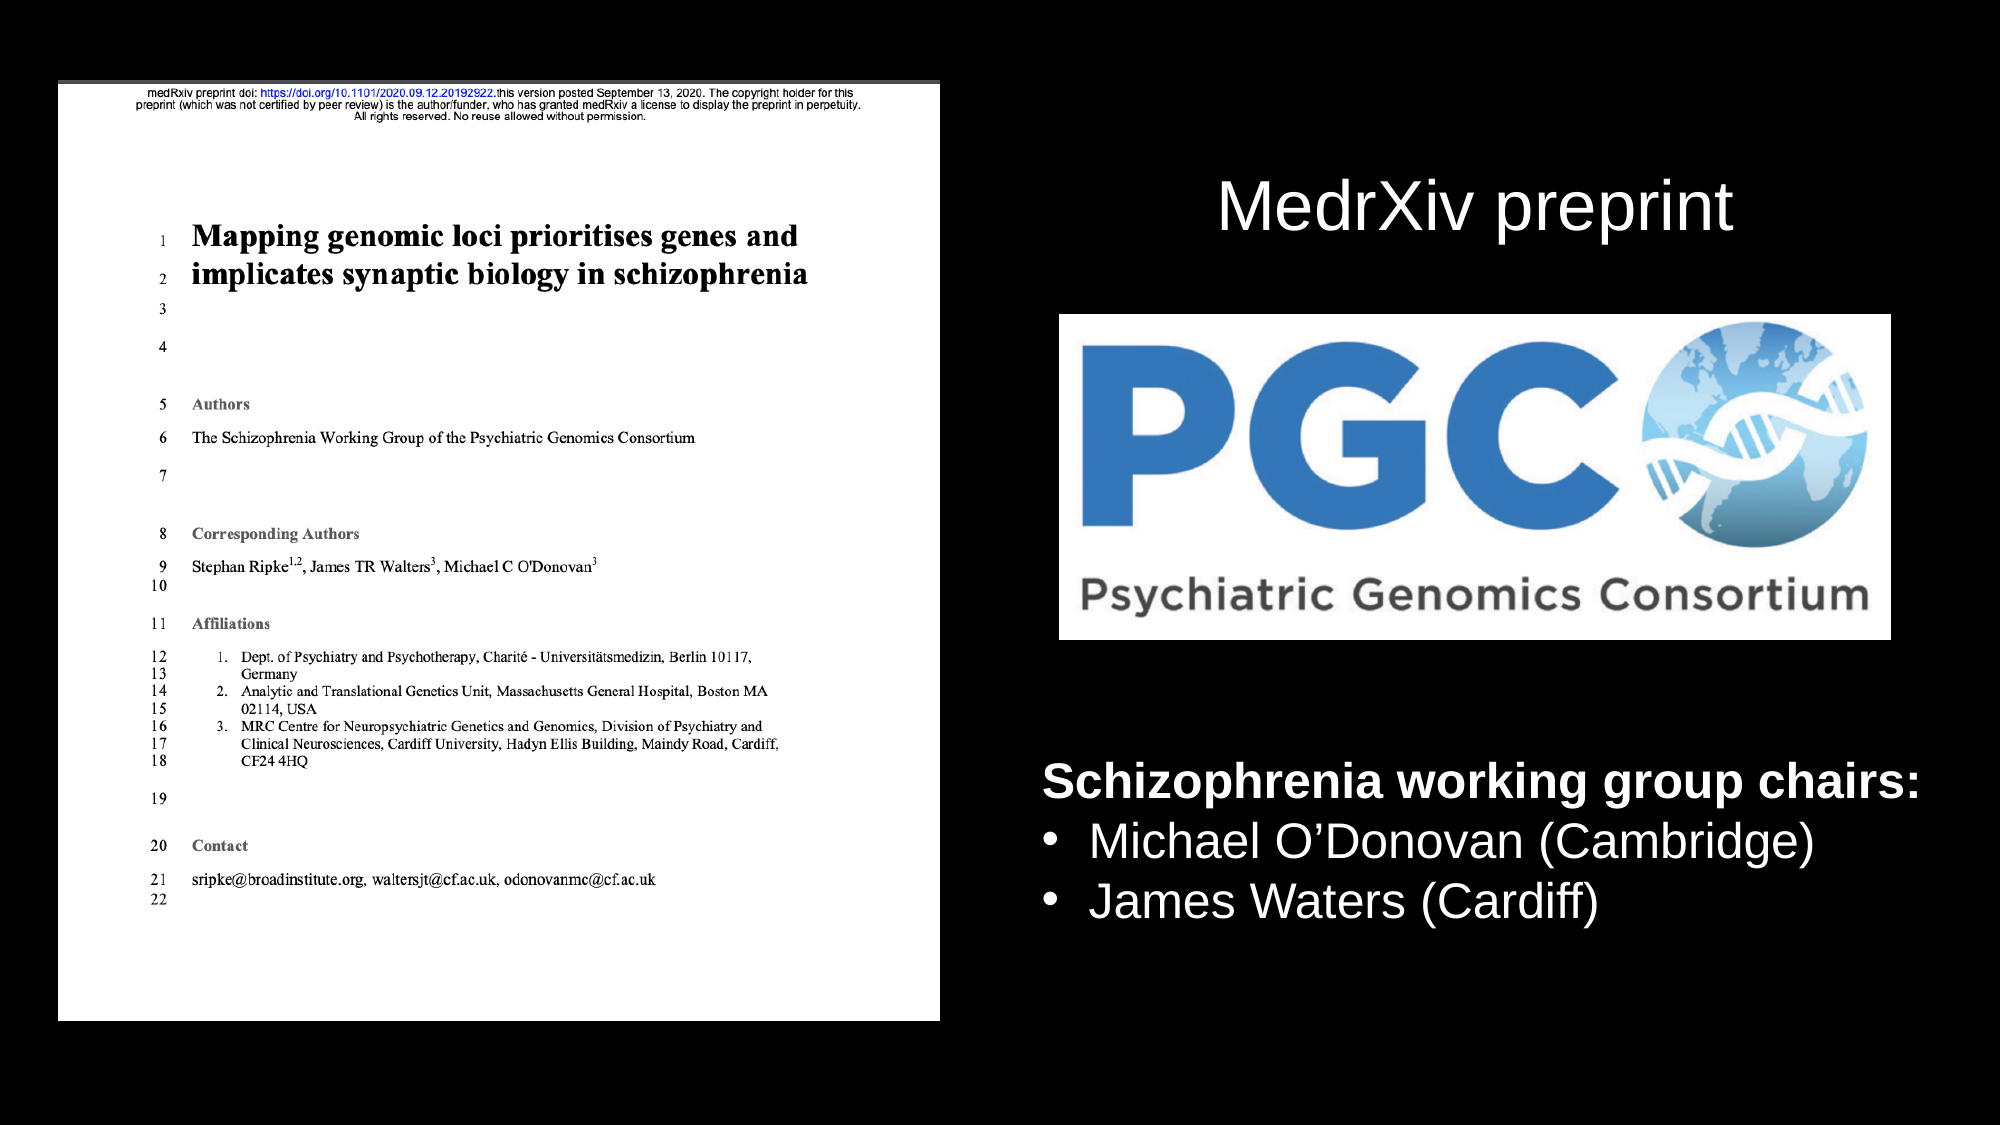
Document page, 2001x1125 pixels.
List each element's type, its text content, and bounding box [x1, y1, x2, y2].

picture [58, 80, 940, 1021]
text_box MedrXiv preprint [1201, 152, 1750, 314]
picture [1059, 314, 1891, 640]
text_box Schizophrenia working group chairs: Michael O’Donovan (Cambridge) James Waters (Cardiff) [1026, 741, 1938, 936]
